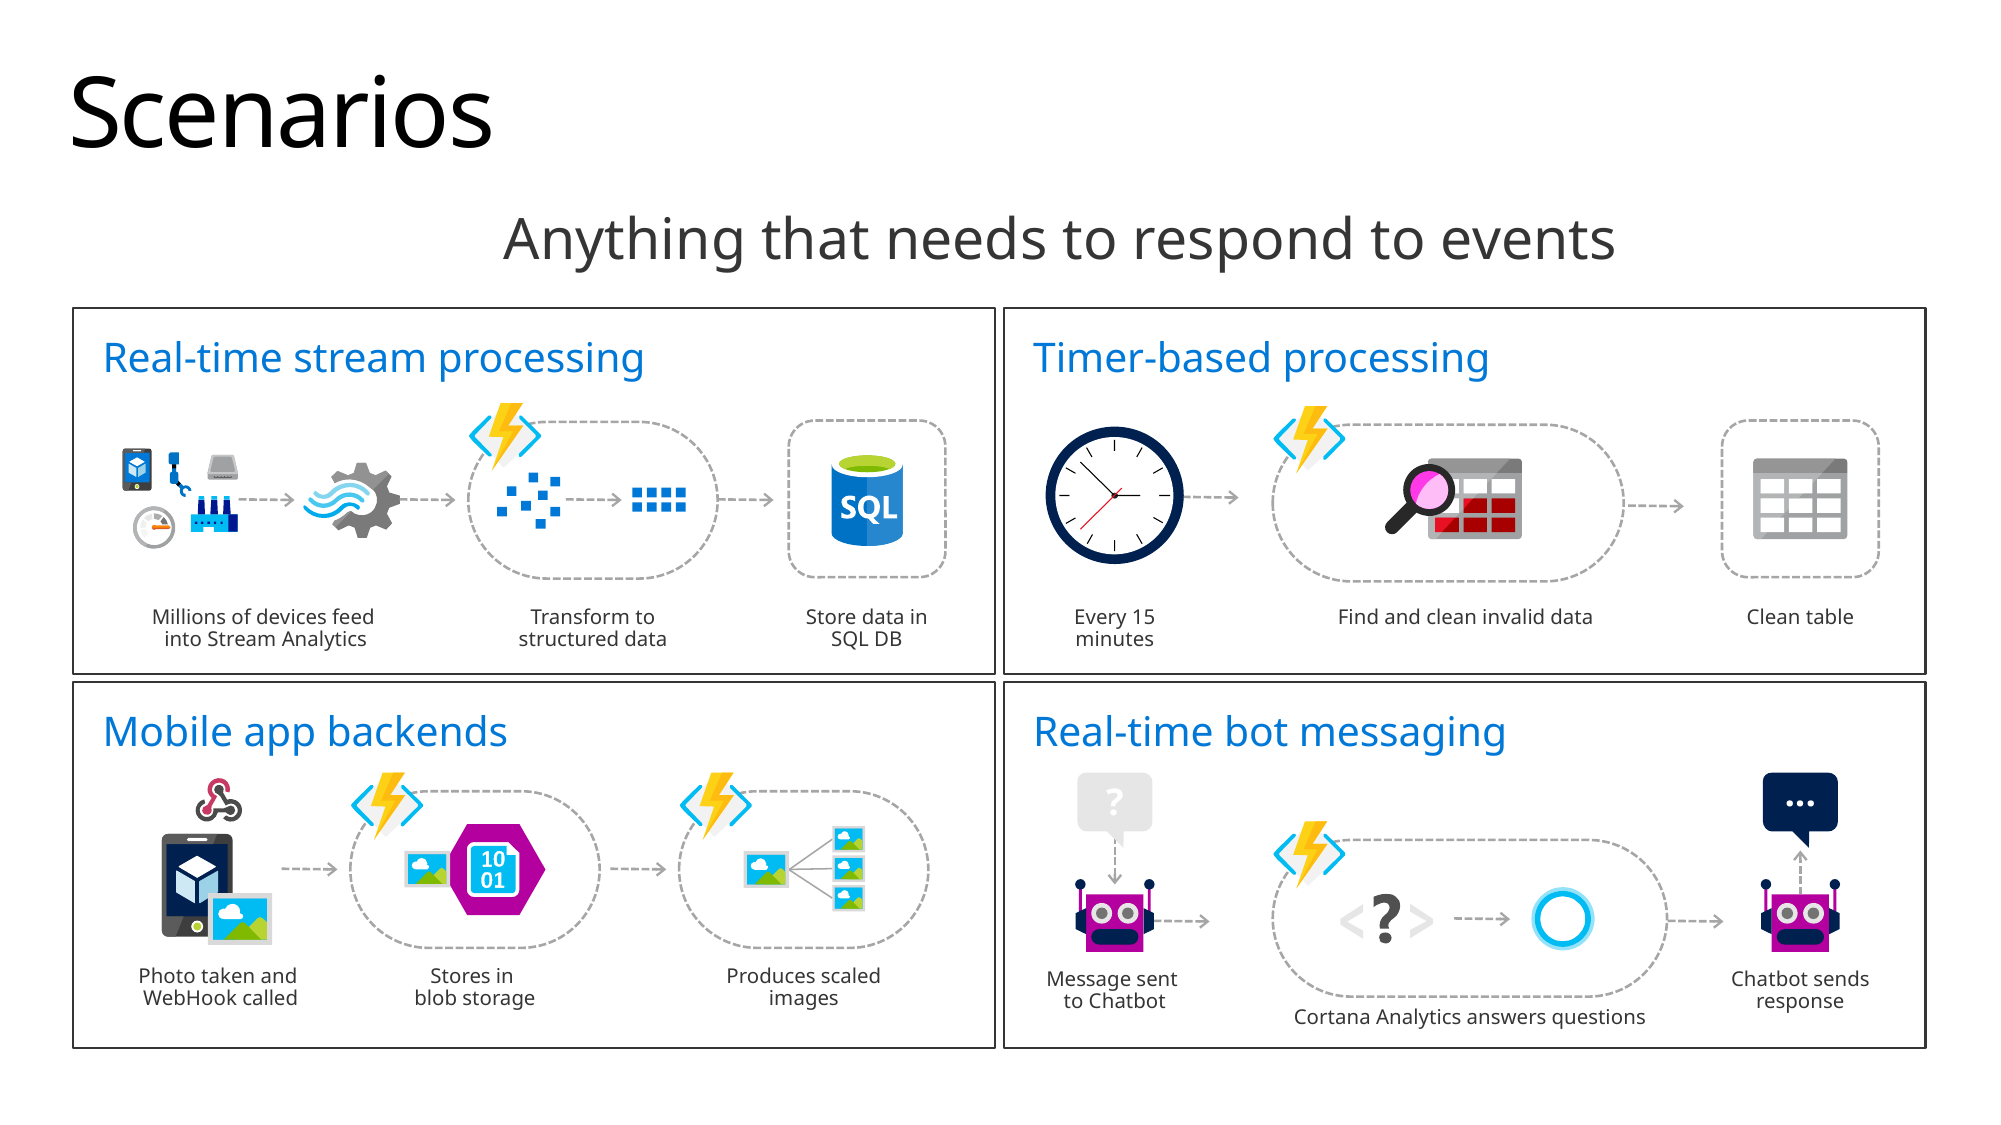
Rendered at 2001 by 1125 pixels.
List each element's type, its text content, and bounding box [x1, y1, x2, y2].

text_box Anything that needs to respond to events [350, 195, 1772, 309]
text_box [72, 308, 996, 675]
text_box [1003, 308, 1926, 675]
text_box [1003, 681, 1926, 1048]
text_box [72, 681, 996, 1048]
title Scenarios [44, 47, 1957, 196]
